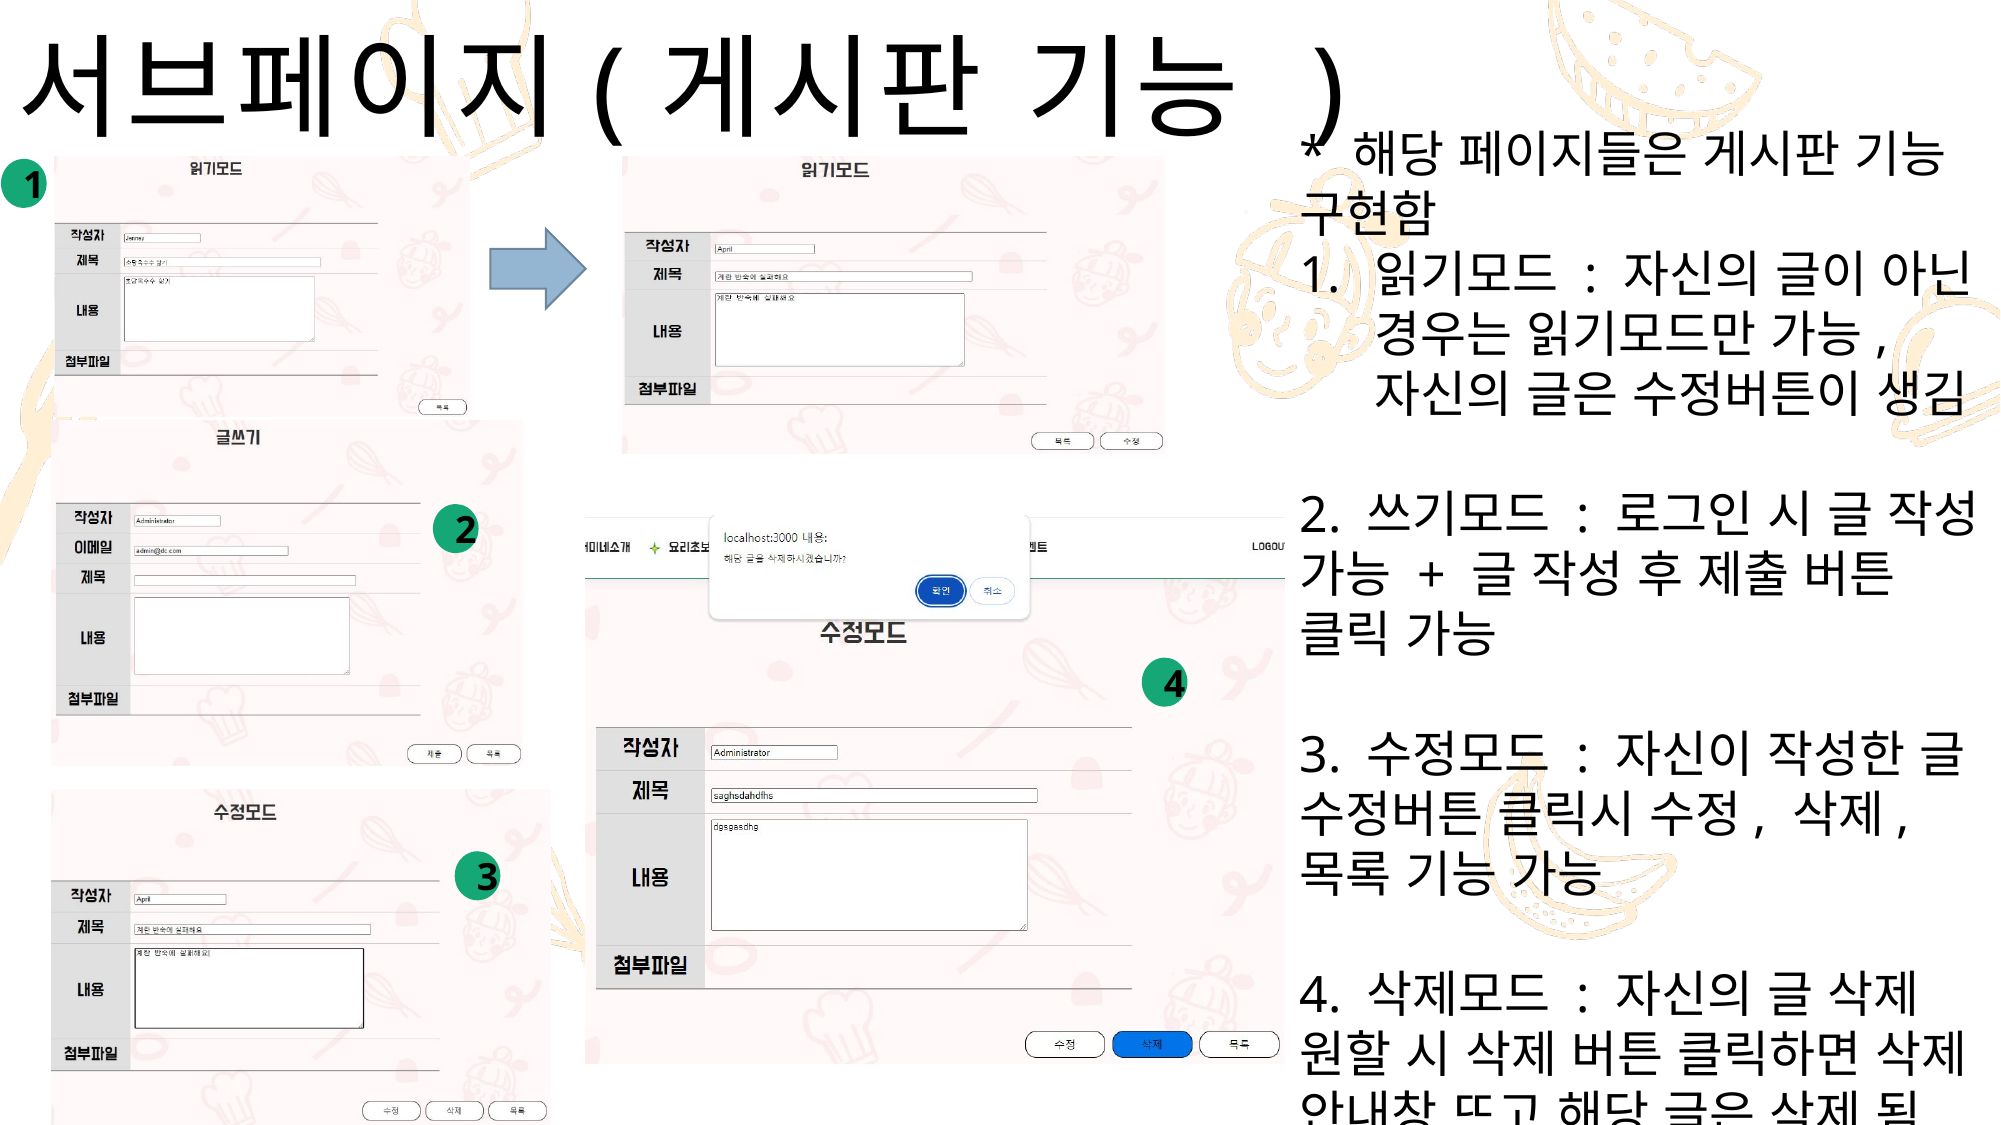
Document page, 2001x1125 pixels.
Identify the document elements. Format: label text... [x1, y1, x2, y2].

text_box 1 [0, 158, 47, 208]
text_box * 해당 페이지들은 게시판 기능 구현함 읽기모드 : 자신의 글이 아닌 경우는 읽기모드만 가능, 자신의 글은 수정버튼이 생김 2. 쓰기모드 : 로그인 시 글 작성 가능 + 글 작성 후 제출 버튼 클릭 가능 3. 수정모드 : 자신이 작성한 글 수정버튼 클릭시 수정, 삭제, 목록 기능 가능 4. 삭제모드 : 자신의 글 삭제 원할 시 삭제 버튼 클릭하면 삭제 안내창 뜨고 해당 글은 삭제 됨 [1299, 122, 2000, 1125]
picture [0, 156, 1299, 1125]
title 서브페이지(게시판 기능 ) [2, 1, 1728, 184]
text_box [489, 226, 588, 311]
picture [0, 0, 2001, 1125]
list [54, 156, 470, 417]
